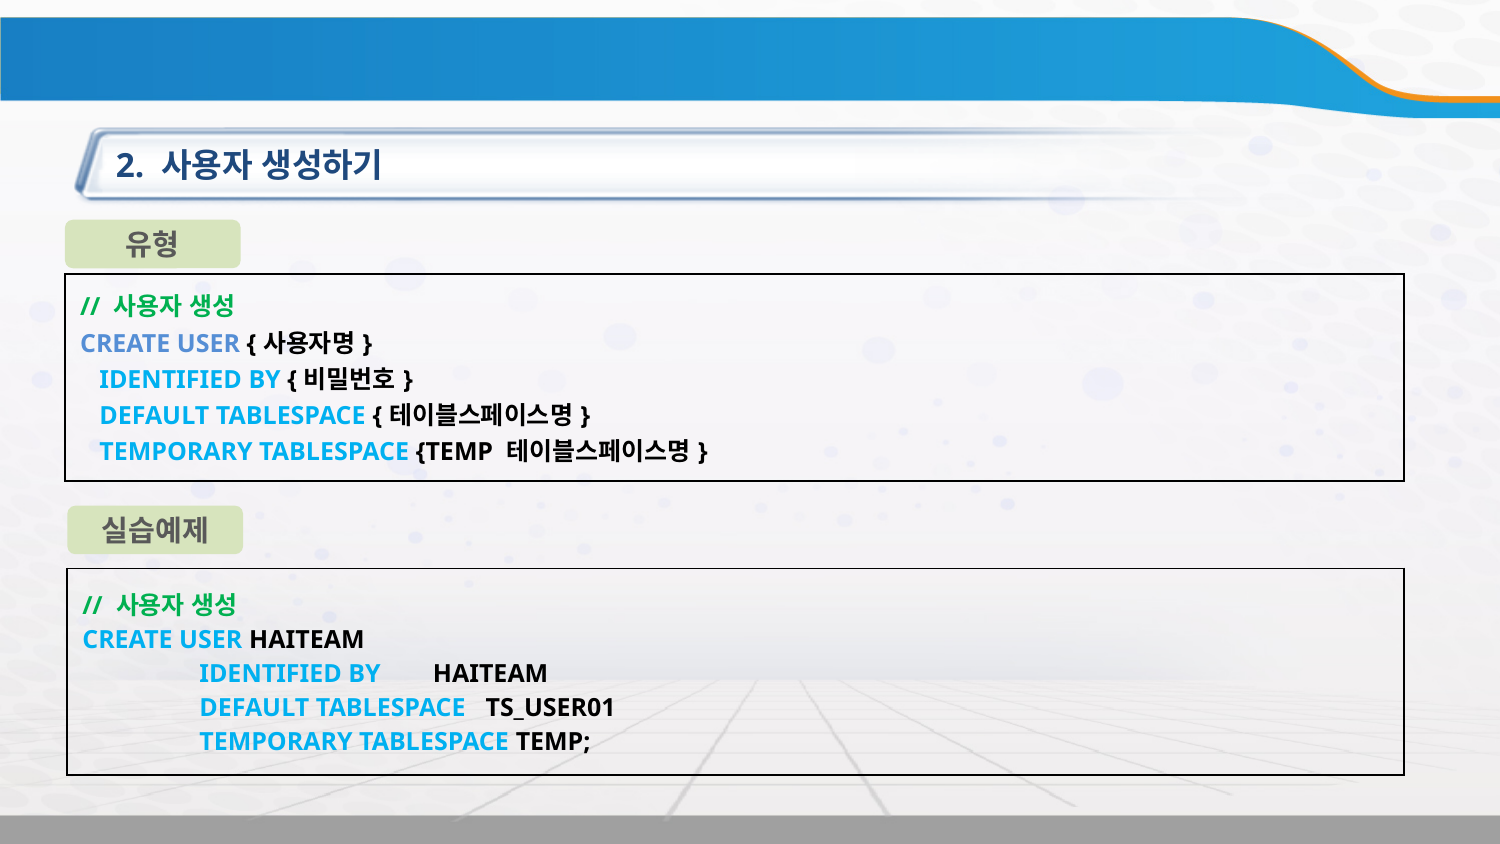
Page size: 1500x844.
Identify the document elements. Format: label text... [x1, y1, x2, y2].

table_header // 사용자 생성 CREATE USER HAITEAM IDENTIFIED BY HAITEAM DEFAULT TABLESPACE TS_USER01 TEMPORARY TABLESPACE TEMP; [68, 569, 1403, 774]
table_header // 사용자 생성 CREATE USER {사용자명} IDENTIFIED BY {비밀번호} DEFAULT TABLESPACE {테이블스페이스명} TEMPORARY TABLESPACE {TEMP 테이블스페이스명} [66, 275, 1403, 480]
text_box 2. 데이터베이스 시작하기 [29, 0, 1175, 103]
picture [0, 0, 1500, 844]
text_box 유형 [64, 219, 241, 269]
text_box 실습예제 [67, 505, 244, 555]
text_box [74, 126, 1289, 208]
